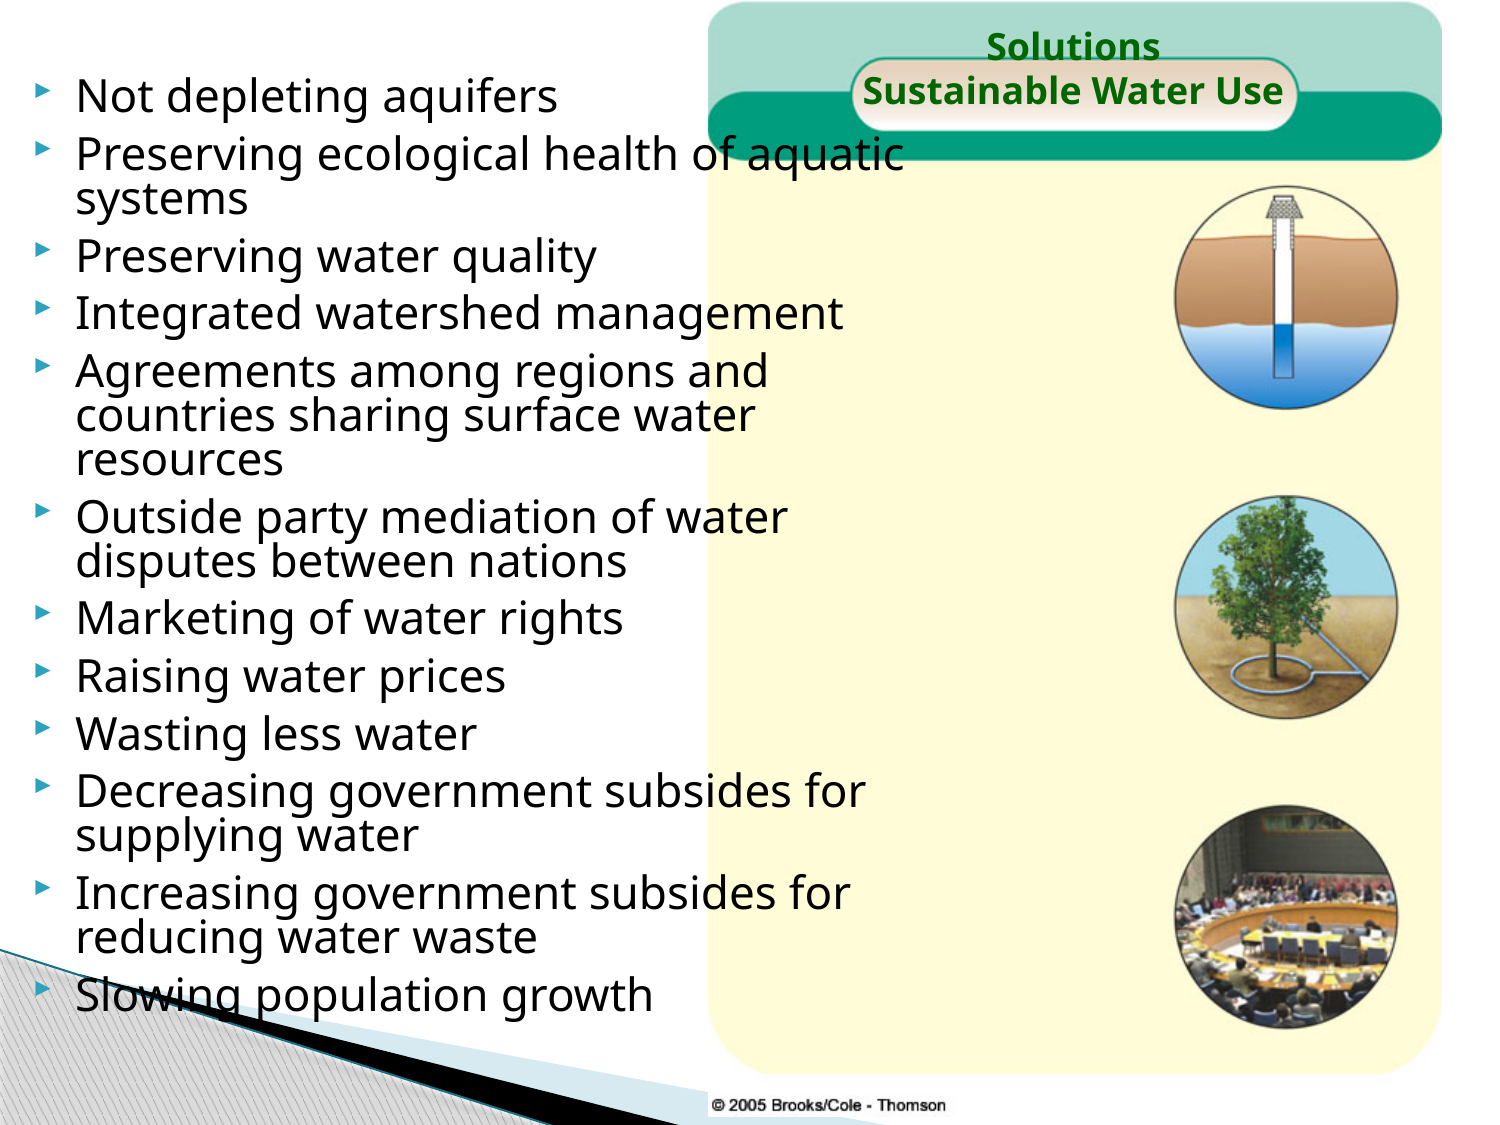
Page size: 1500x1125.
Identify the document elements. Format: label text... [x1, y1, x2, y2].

text_box Not depleting aquifers Preserving ecological health of aquatic systems Preserving water quality Integrated watershed management Agreements among regions and countries sharing surface water resources Outside party mediation of water disputes between nations Marketing of water rights Raising water prices Wasting less water Decreasing government subsides for supplying water Increasing government subsides for reducing water waste Slowing population growth [0, 70, 702, 813]
picture [708, 0, 1442, 1117]
